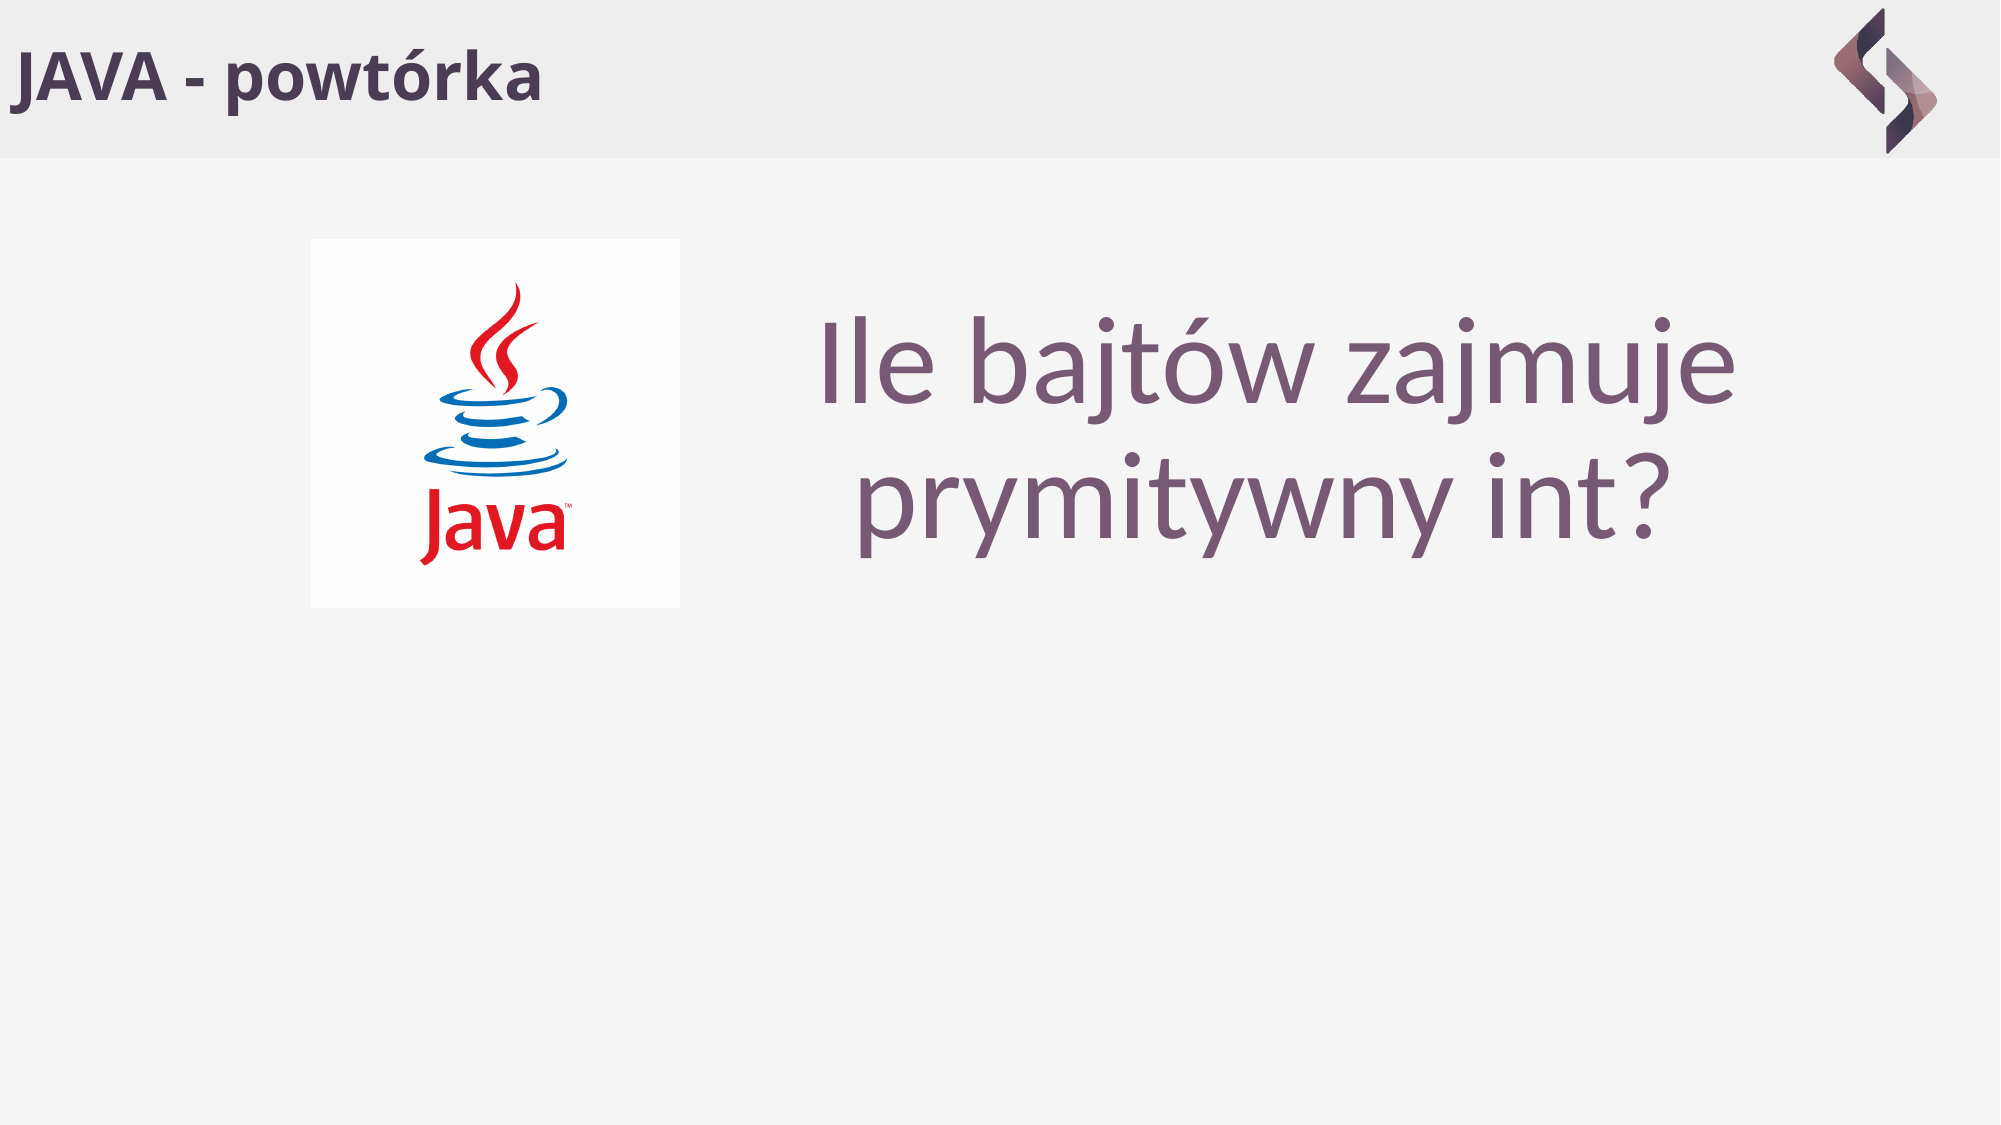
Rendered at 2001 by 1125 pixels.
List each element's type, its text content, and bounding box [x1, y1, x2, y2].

list Ile bajtów zajmuje prymitywny int? [762, 288, 1841, 606]
picture [1787, 0, 2001, 166]
picture [310, 239, 680, 609]
title JAVA - powtórka [0, 0, 1788, 158]
